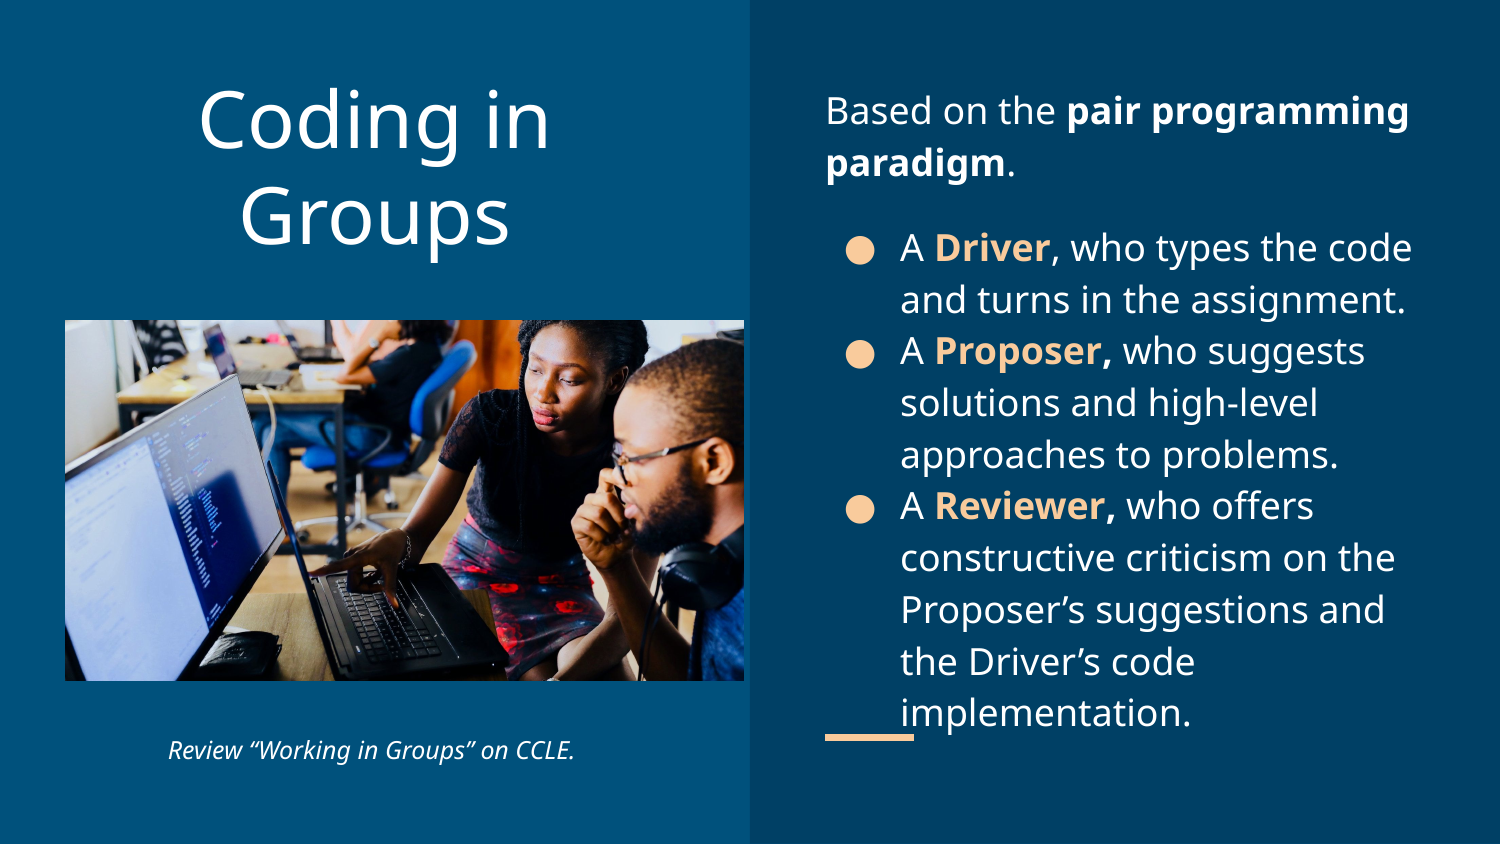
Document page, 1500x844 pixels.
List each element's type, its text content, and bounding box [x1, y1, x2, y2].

title Coding in Groups Review “Working in Groups” on CCLE. [43, 55, 708, 780]
list Based on the pair programming paradigm. A Driver, who types the code and turns in the assignment. A Proposer, who suggests solutions and high-level approaches to problems. A Reviewer, who offers constructive criticism on the Proposer’s suggestions and the Driver’s code implementation. [810, 143, 1440, 756]
picture [66, 321, 743, 680]
